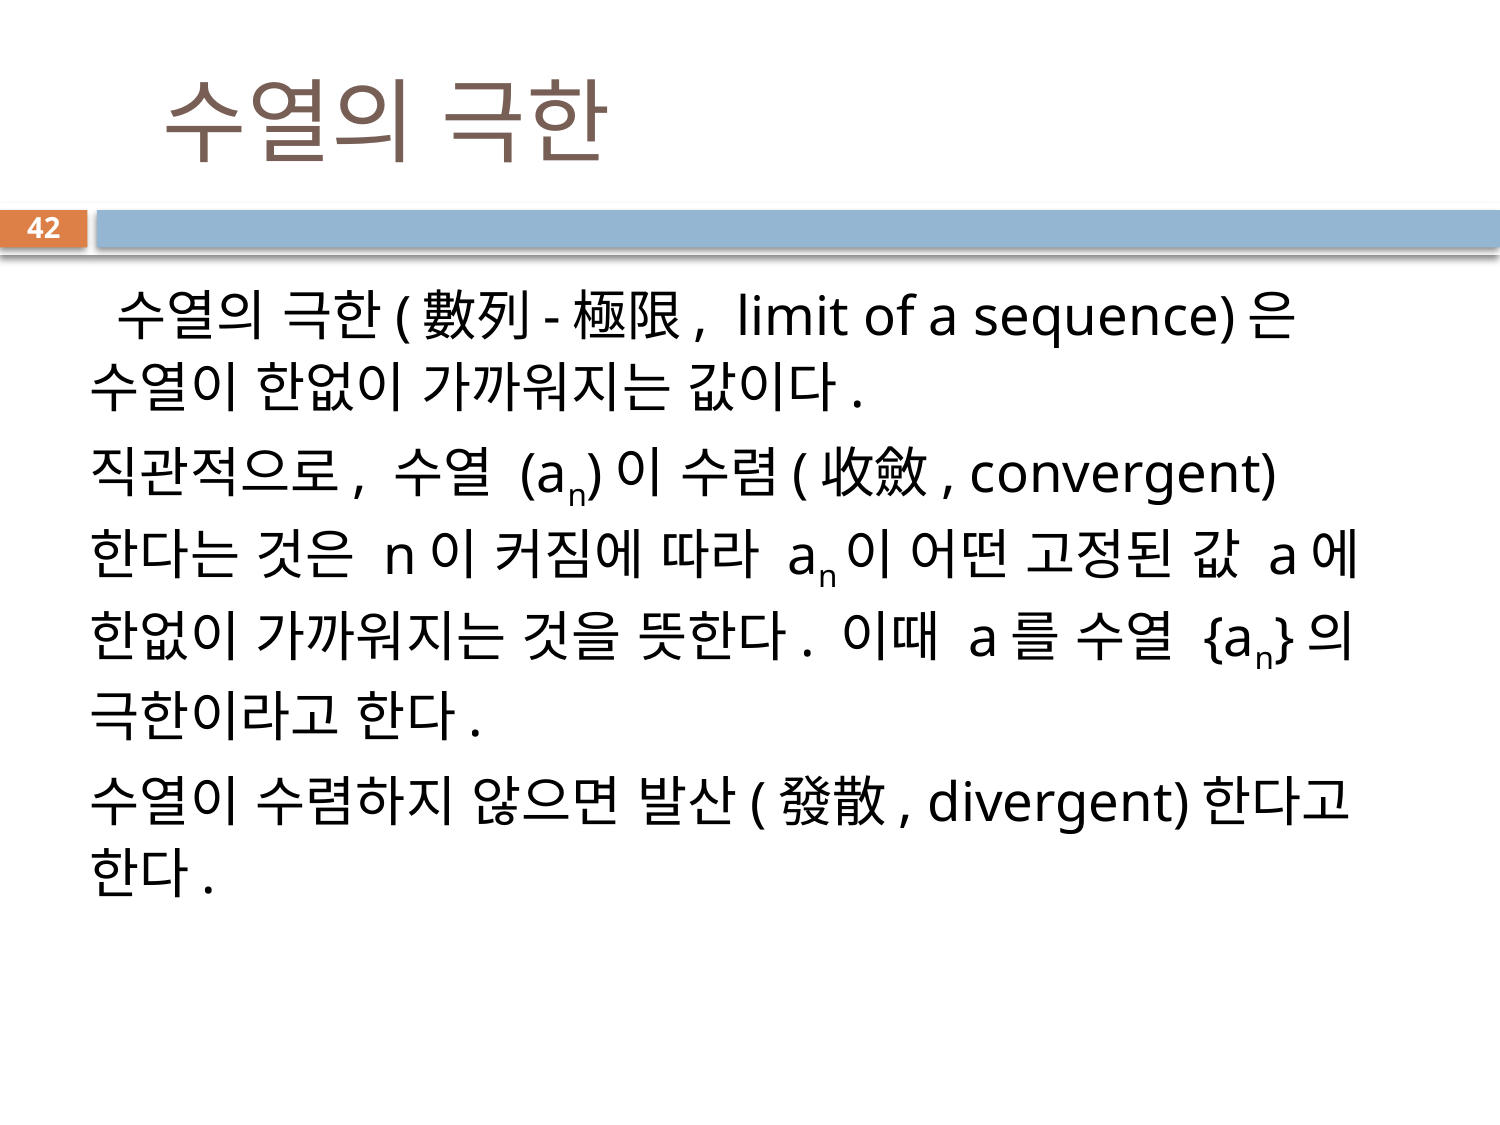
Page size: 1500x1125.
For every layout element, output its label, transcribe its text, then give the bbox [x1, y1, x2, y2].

list 수열의 극한(數列-極限, limit of a sequence)은 수열이 한없이 가까워지는 값이다. 직관적으로, 수열 (an)이 수렴(收斂, convergent)한다는 것은 n이 커짐에 따라 an이 어떤 고정된 값 a에 한없이 가까워지는 것을 뜻한다. 이때 a를 수열 {an}의 극한이라고 한다. 수열이 수렴하지 않으면 발산(發散, divergent)한다고 한다. [75, 267, 1425, 917]
title 수열의 극한 [100, 37, 1438, 200]
slide_number 42 [0, 208, 88, 249]
